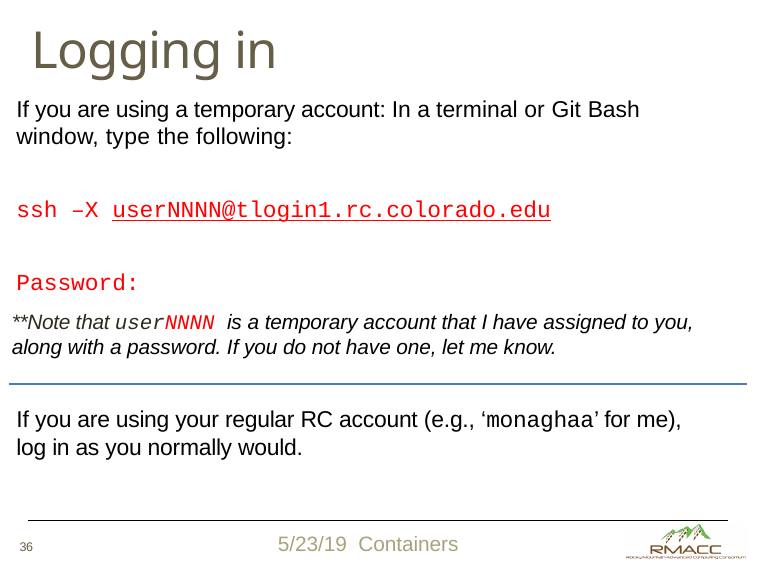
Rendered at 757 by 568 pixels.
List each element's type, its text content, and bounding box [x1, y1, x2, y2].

text_box **Note that userNNNN is a temporary account that I have assigned to you, along with a password. If you do not have one, let me know. [10, 307, 716, 359]
text_box If you are using a temporary account: In a terminal or Git Bash window, type the following: ssh –X userNNNN@tlogin1.rc.colorado.edu Password: If you are using your regular RC account (e.g., ‘monaghaa’ for me), log in as you normally would. [15, 391, 721, 541]
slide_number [275, 530, 474, 556]
slide_number 36 [15, 539, 37, 562]
title Logging in [30, 16, 665, 93]
picture [622, 524, 748, 563]
text_box If you are using a temporary account: In a terminal or Git Bash window, type the following: ssh –X userNNNN@tlogin1.rc.colorado.edu Password: If you are using your regular RC account (e.g., ‘monaghaa’ for me), log in as you normally would. [15, 93, 721, 382]
